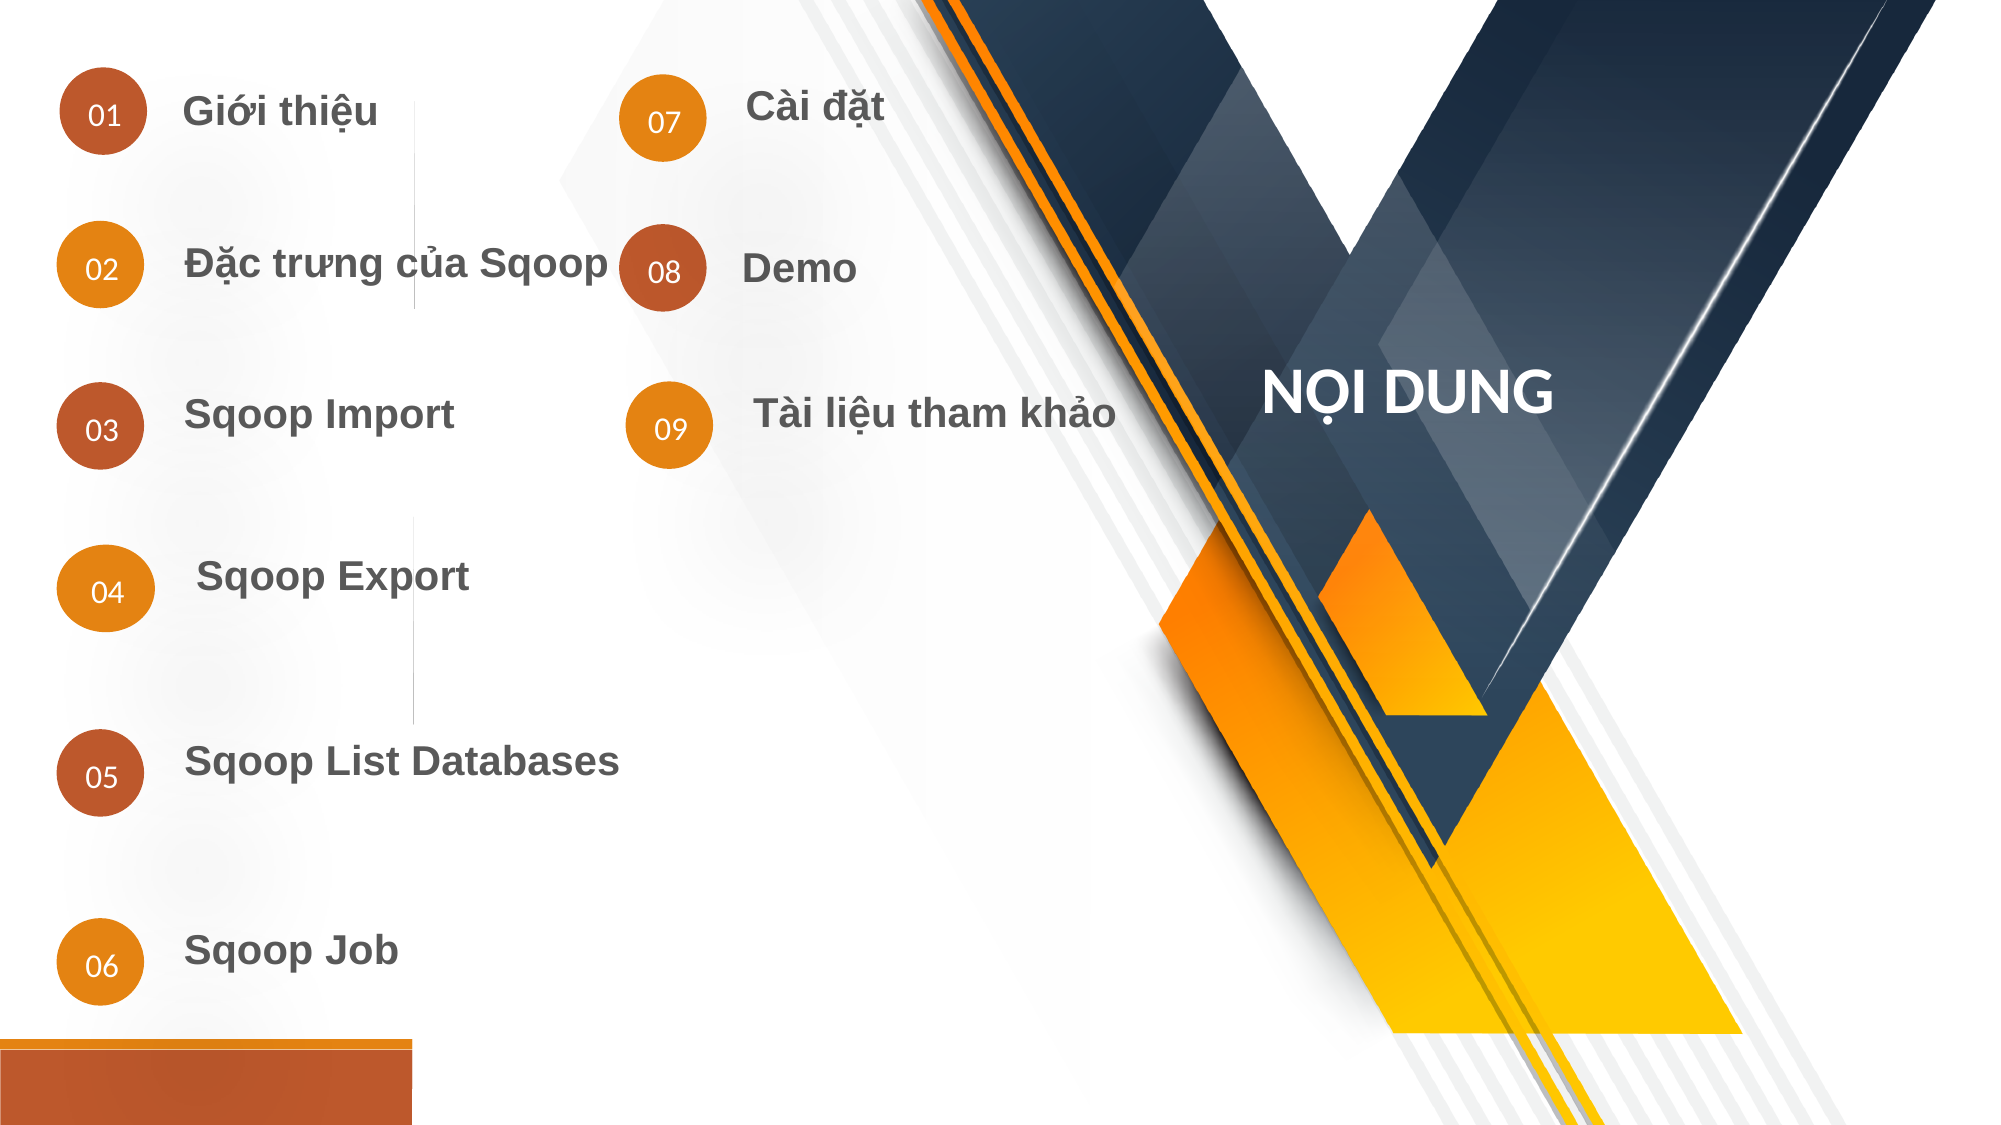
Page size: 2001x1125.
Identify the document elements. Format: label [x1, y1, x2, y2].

picture [411, 0, 2000, 1125]
text_box [56, 914, 417, 1007]
text_box [618, 223, 875, 313]
text_box [618, 70, 902, 163]
text_box [56, 540, 516, 659]
text_box [625, 377, 1135, 470]
text_box [58, 66, 396, 156]
text_box [56, 725, 639, 818]
text_box [56, 220, 622, 309]
text_box [56, 378, 472, 471]
